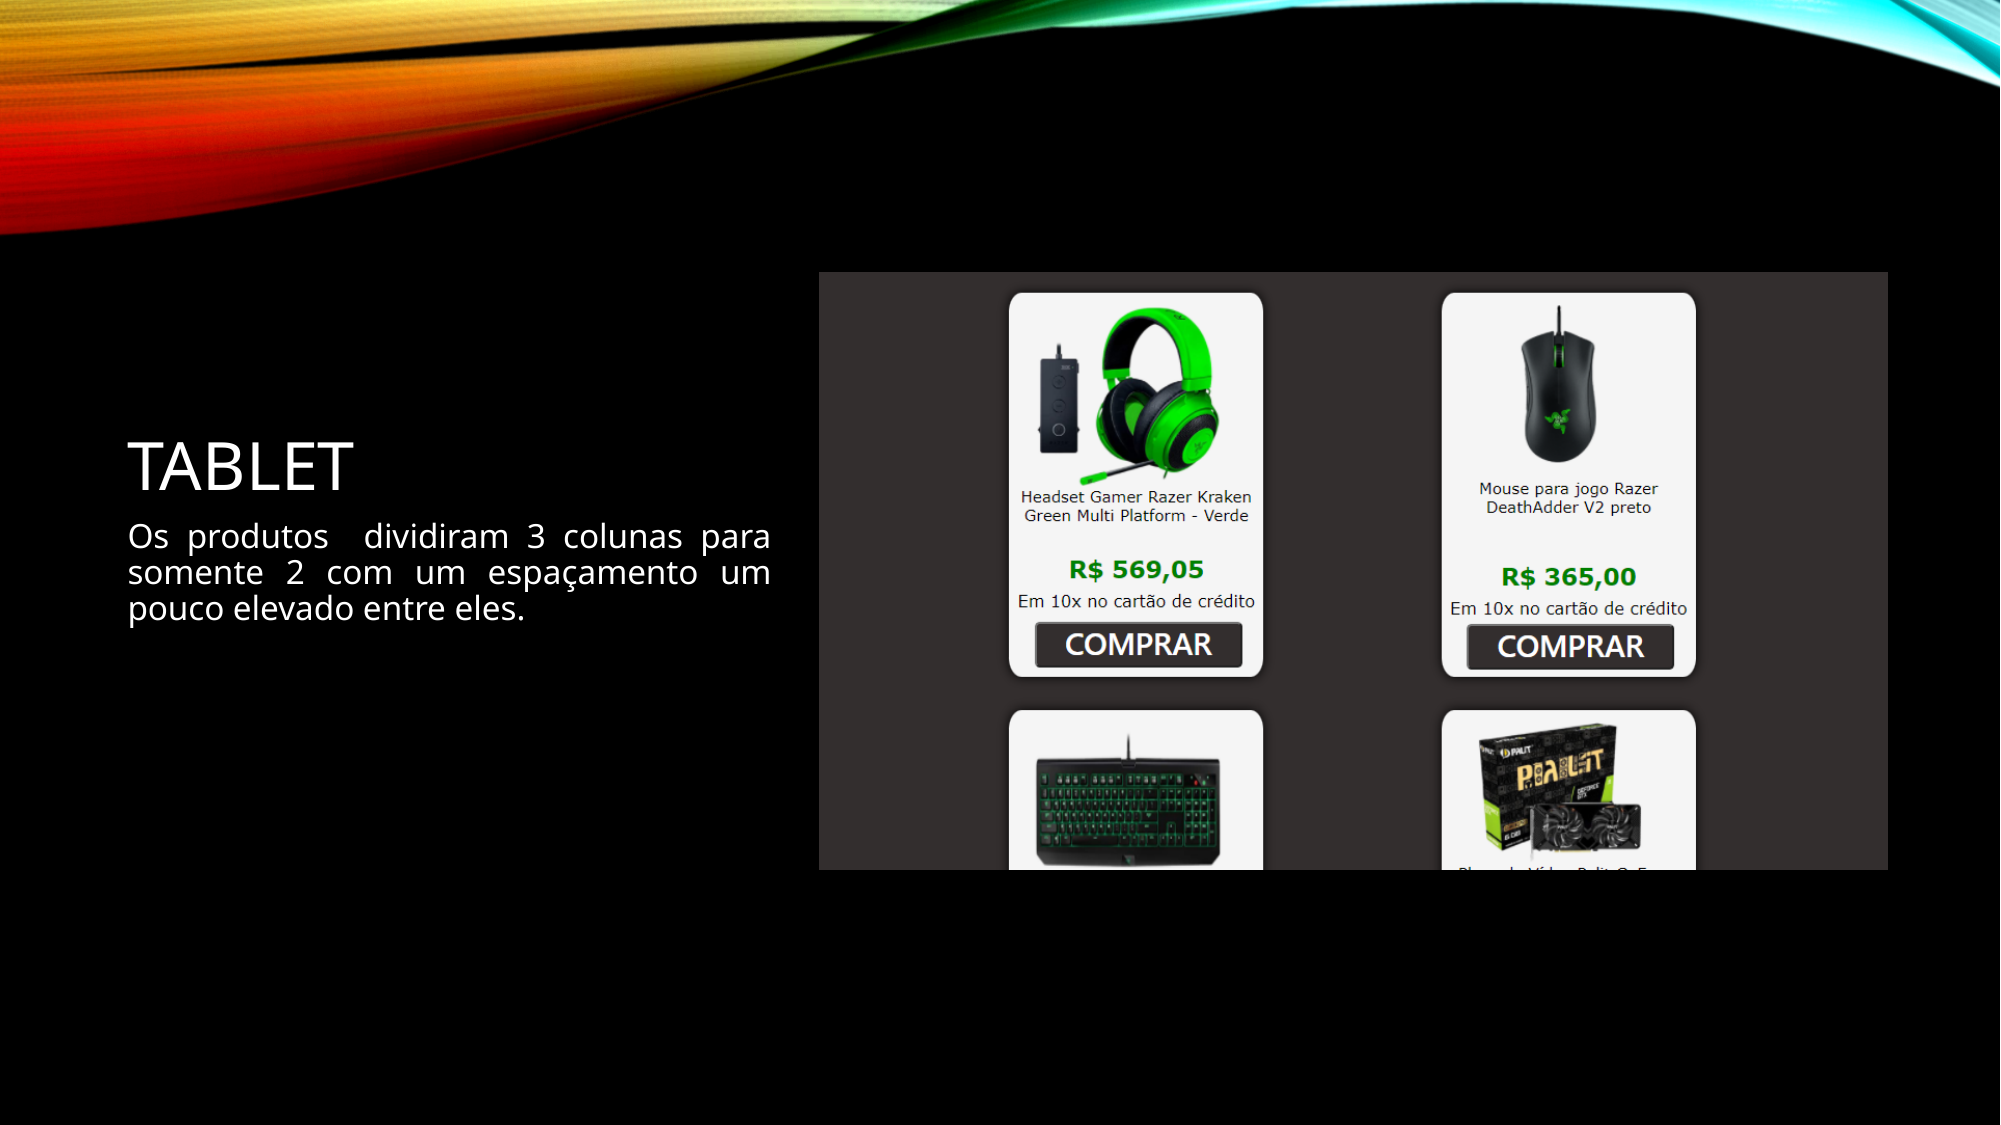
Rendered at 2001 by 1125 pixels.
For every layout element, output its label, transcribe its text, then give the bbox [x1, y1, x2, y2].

picture [0, 0, 2000, 237]
title TABLET [112, 249, 788, 512]
list Os produtos dividiram 3 colunas para somente 2 com um espaçamento um pouco elevado entre eles. [112, 512, 788, 1021]
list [819, 272, 1888, 871]
